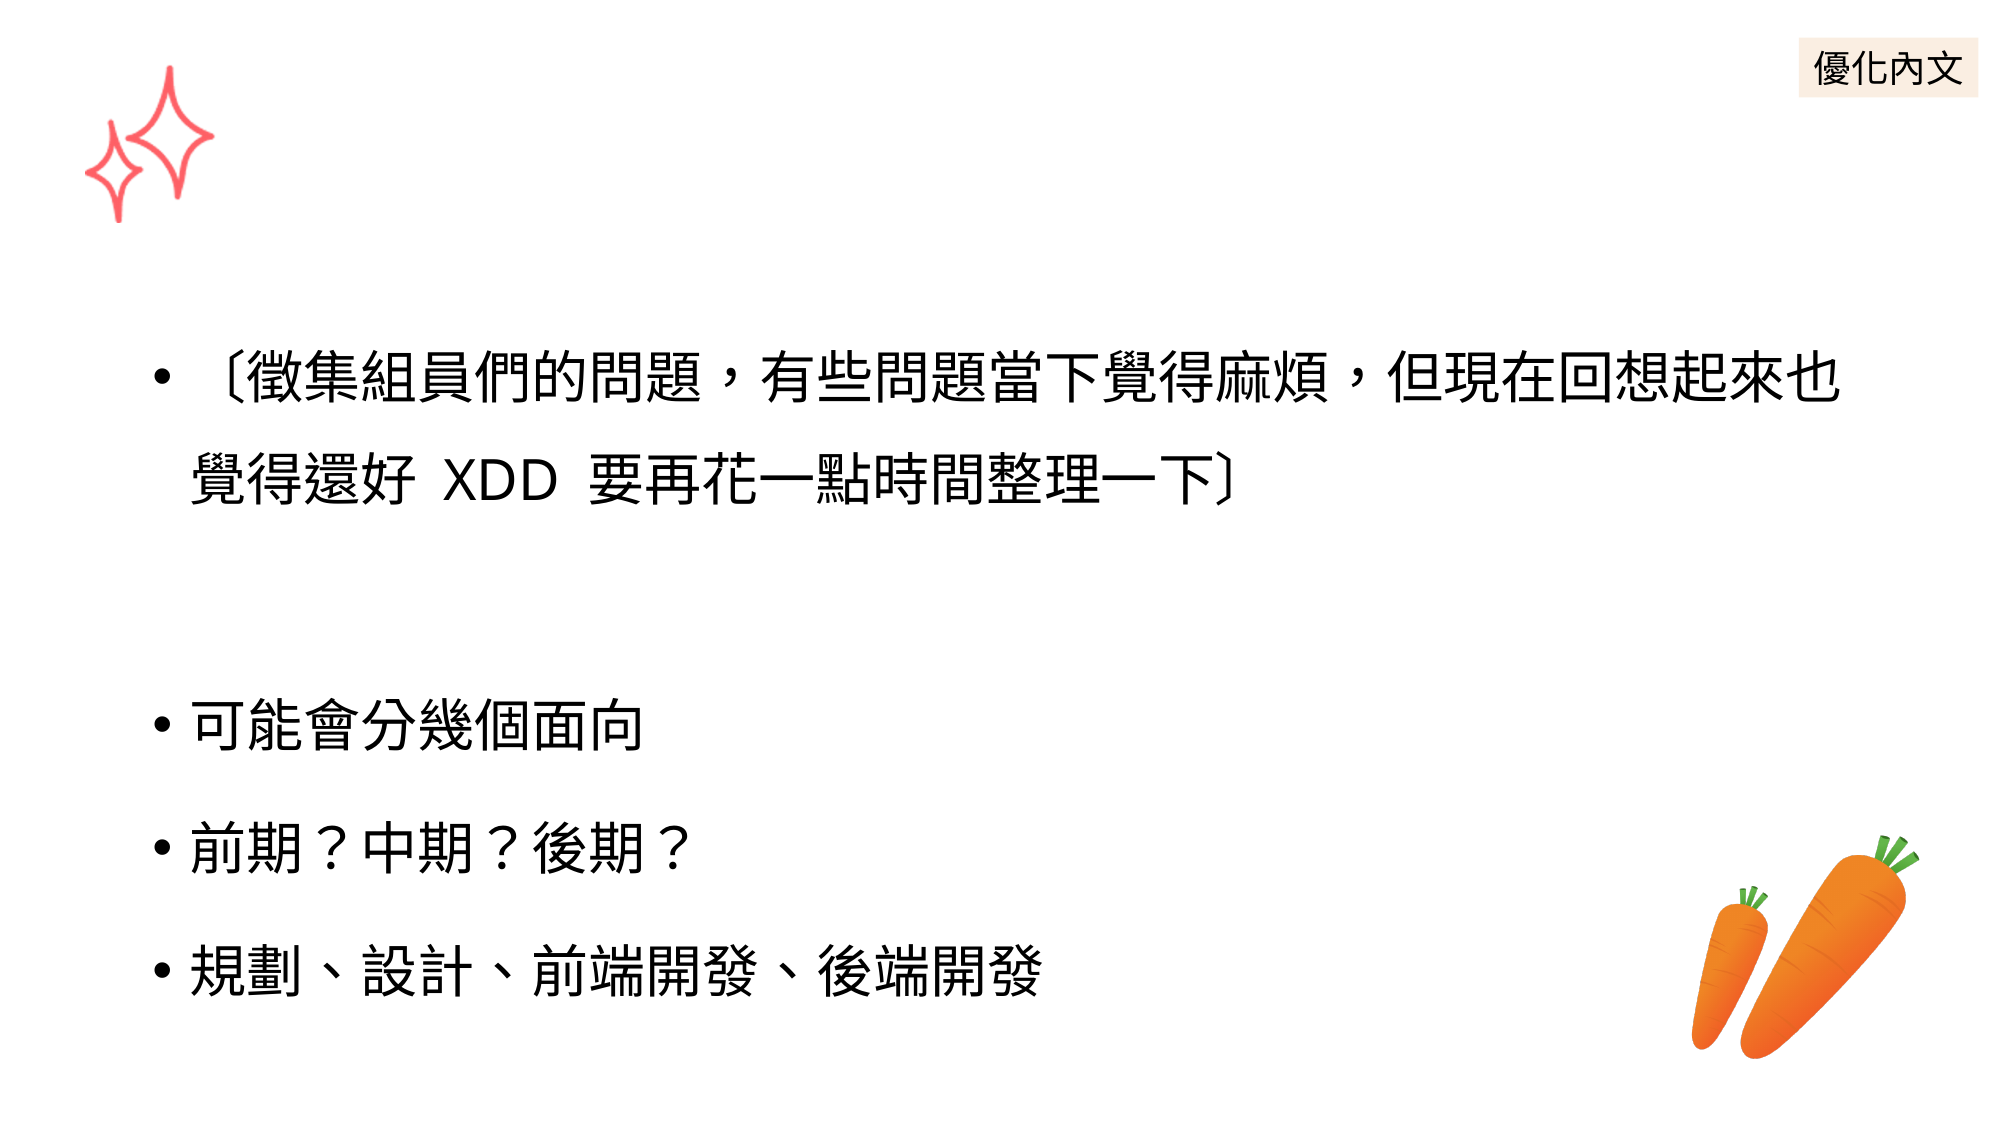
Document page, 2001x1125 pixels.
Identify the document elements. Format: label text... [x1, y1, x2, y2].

list 〔徵集組員們的問題，有些問題當下覺得麻煩，但現在回想起來也覺得還好 XDD 要再花一點時間整理一下〕 可能會分幾個面向 前期？中期？後期？ 規劃、設計、前端開發、後端開發 [137, 299, 1863, 1014]
picture [85, 59, 230, 223]
picture [1674, 815, 1940, 1082]
text_box 優化內文 [1798, 37, 1979, 98]
